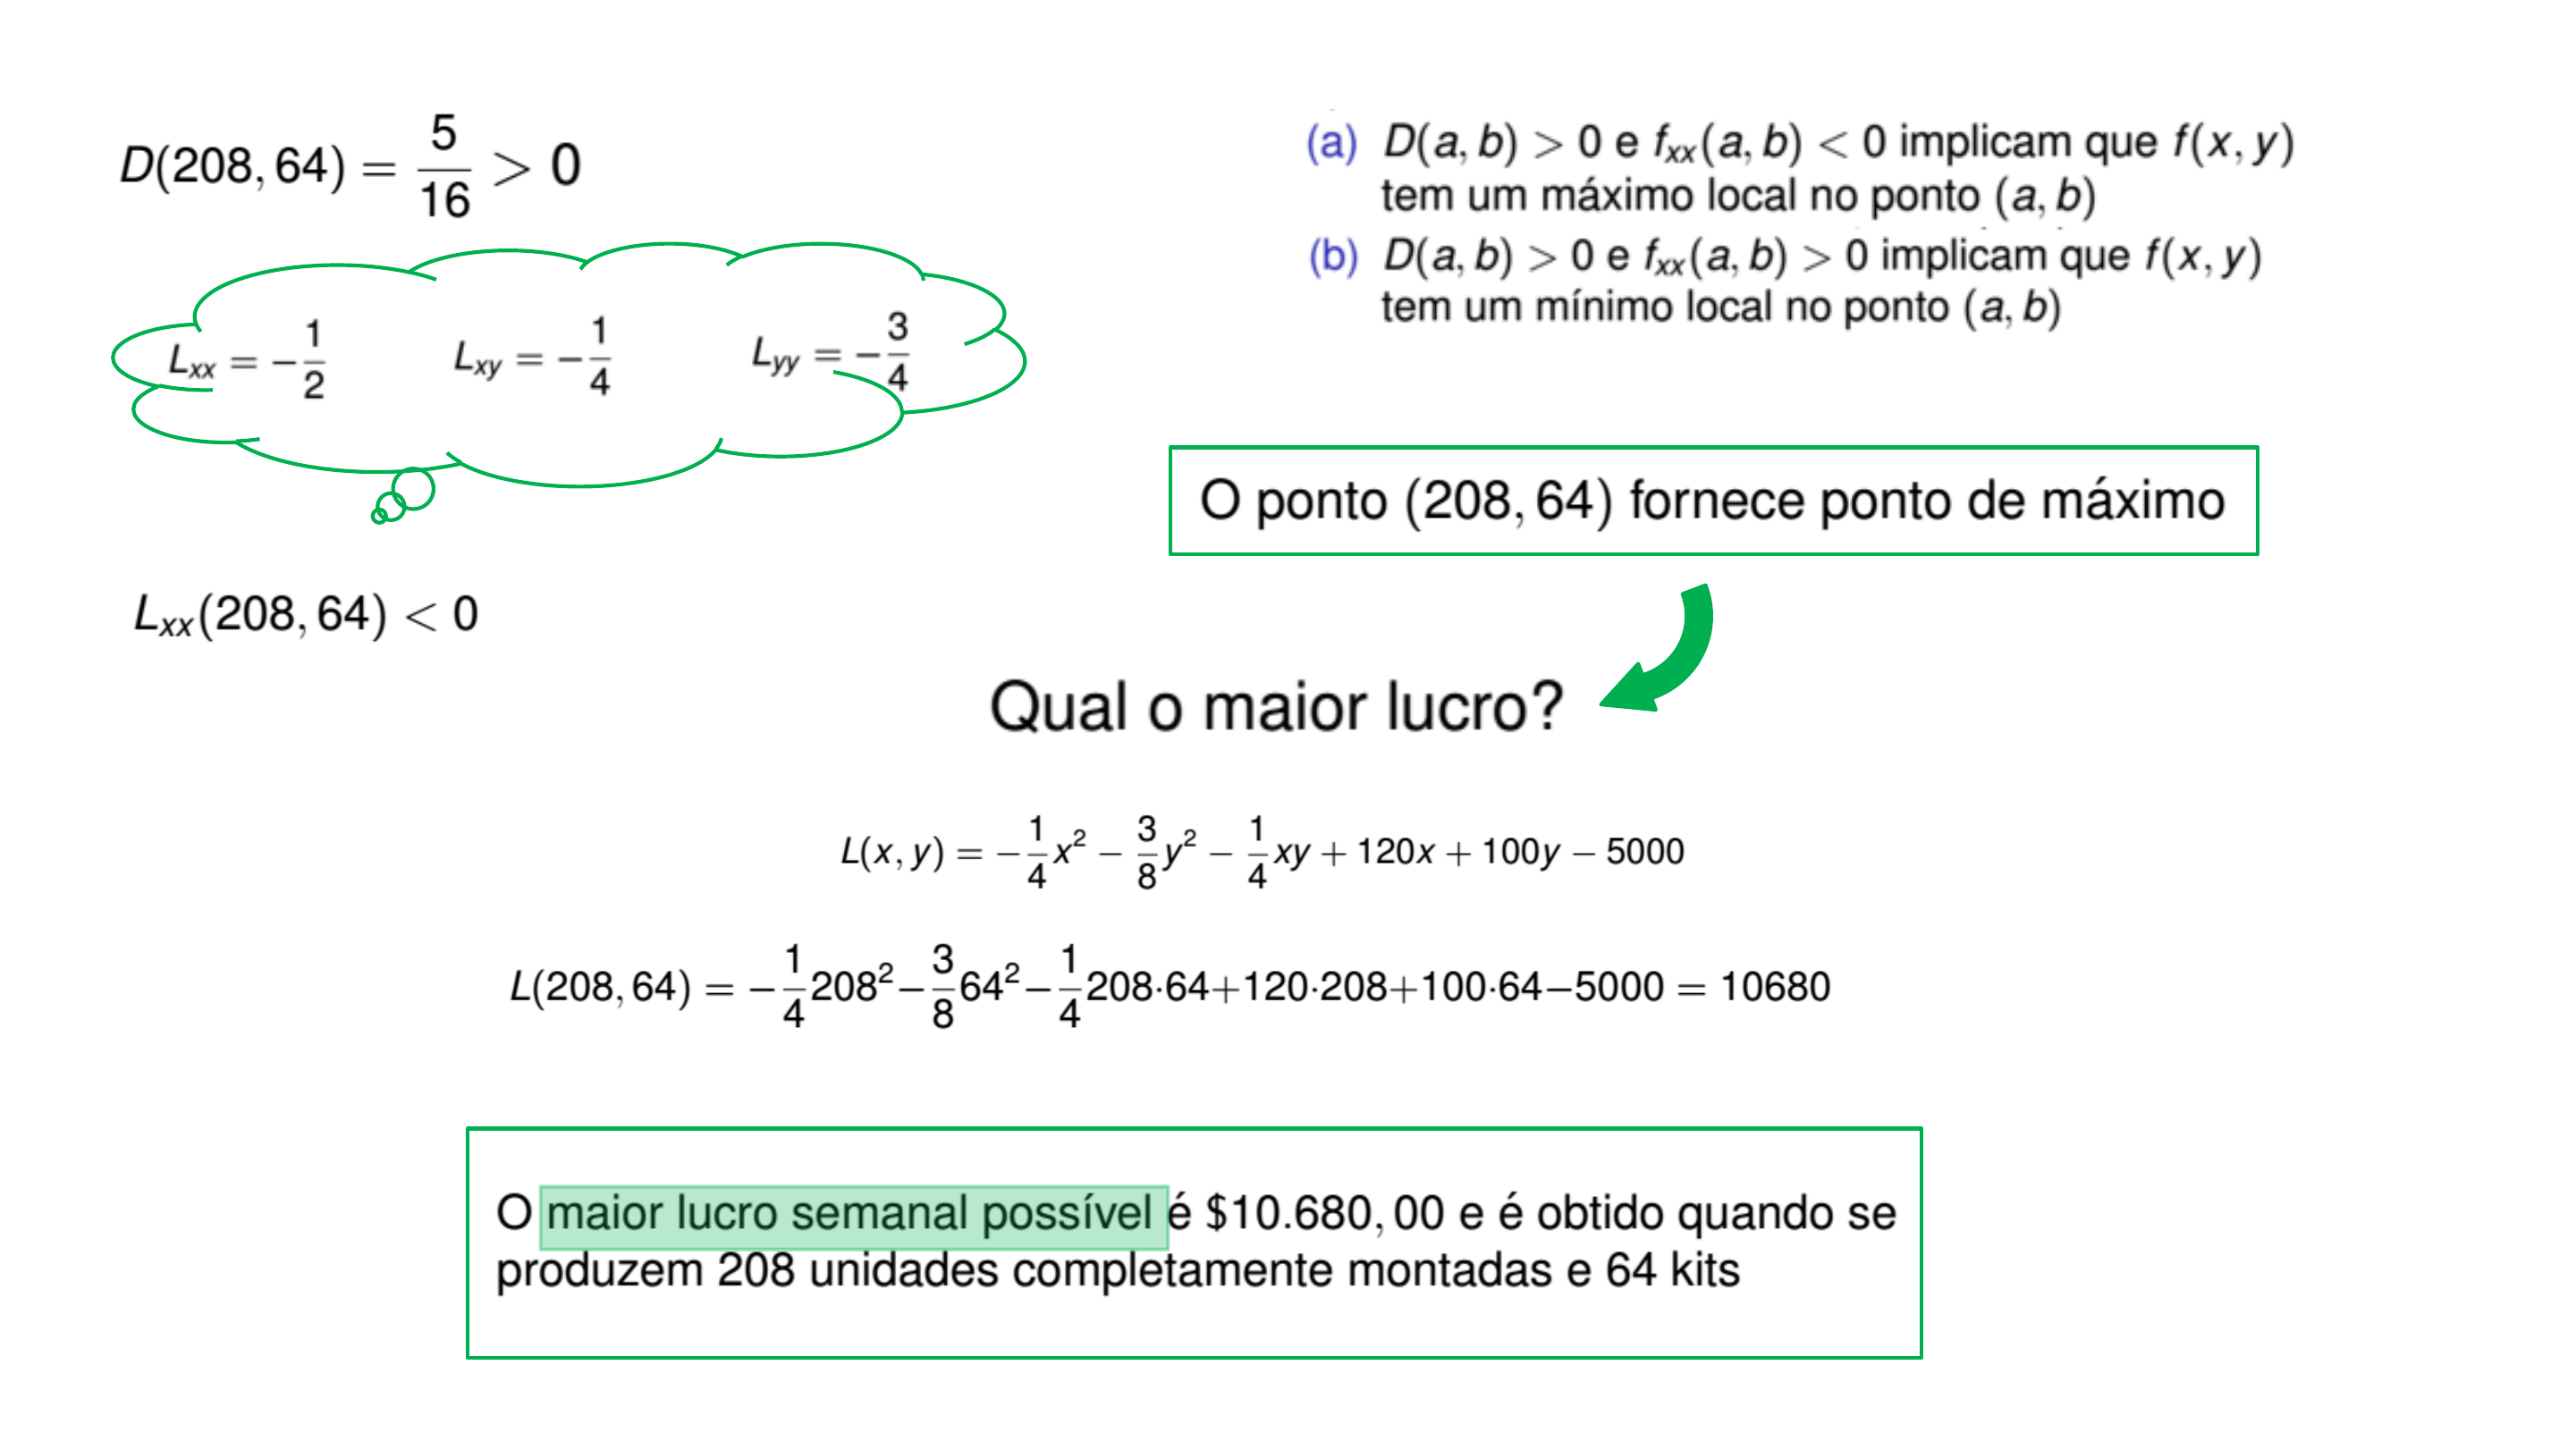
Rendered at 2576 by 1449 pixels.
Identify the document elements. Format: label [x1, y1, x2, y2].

picture [124, 569, 493, 655]
text_box [466, 1126, 1923, 1360]
text_box [1169, 445, 2259, 556]
text_box [1599, 583, 1713, 712]
picture [113, 97, 481, 227]
picture [492, 113, 595, 212]
picture [154, 290, 933, 414]
picture [1280, 109, 2316, 344]
text_box [131, 388, 903, 525]
picture [823, 797, 1699, 897]
picture [498, 940, 1843, 1038]
picture [467, 1170, 1905, 1306]
text_box [215, 241, 1027, 411]
text_box [111, 329, 149, 387]
picture [1186, 456, 2243, 549]
picture [988, 673, 1575, 742]
